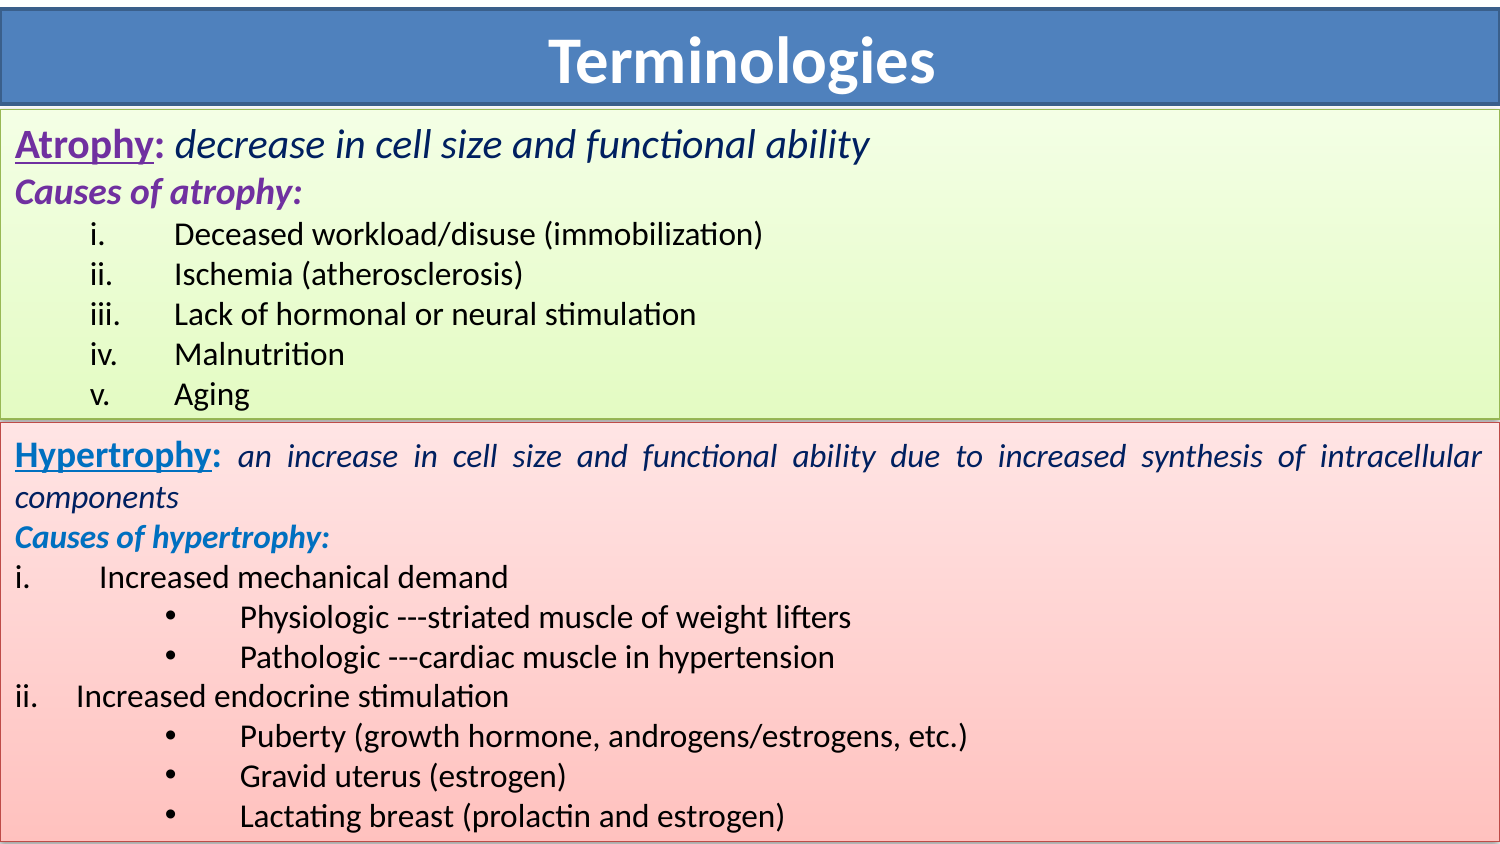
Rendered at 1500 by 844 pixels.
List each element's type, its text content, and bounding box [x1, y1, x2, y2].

text_box Atrophy: decrease in cell size and functional ability Causes of atrophy: Deceased workload/disuse (immobilization) Ischemia (atherosclerosis) Lack of hormonal or neural stimulation Malnutrition Aging [0, 109, 1500, 420]
text_box Hypertrophy: an increase in cell size and functional ability due to increased synthesis of intracellular components Causes of hypertrophy: Increased mechanical demand Physiologic ---striated muscle of weight lifters Pathologic ---cardiac muscle in hypertension ii. Increased endocrine stimulation Puberty (growth hormone, androgens/estrogens, etc.) Gravid uterus (estrogen) Lactating breast (prolactin and estrogen) [0, 422, 1500, 842]
text_box Terminologies [0, 7, 1500, 106]
